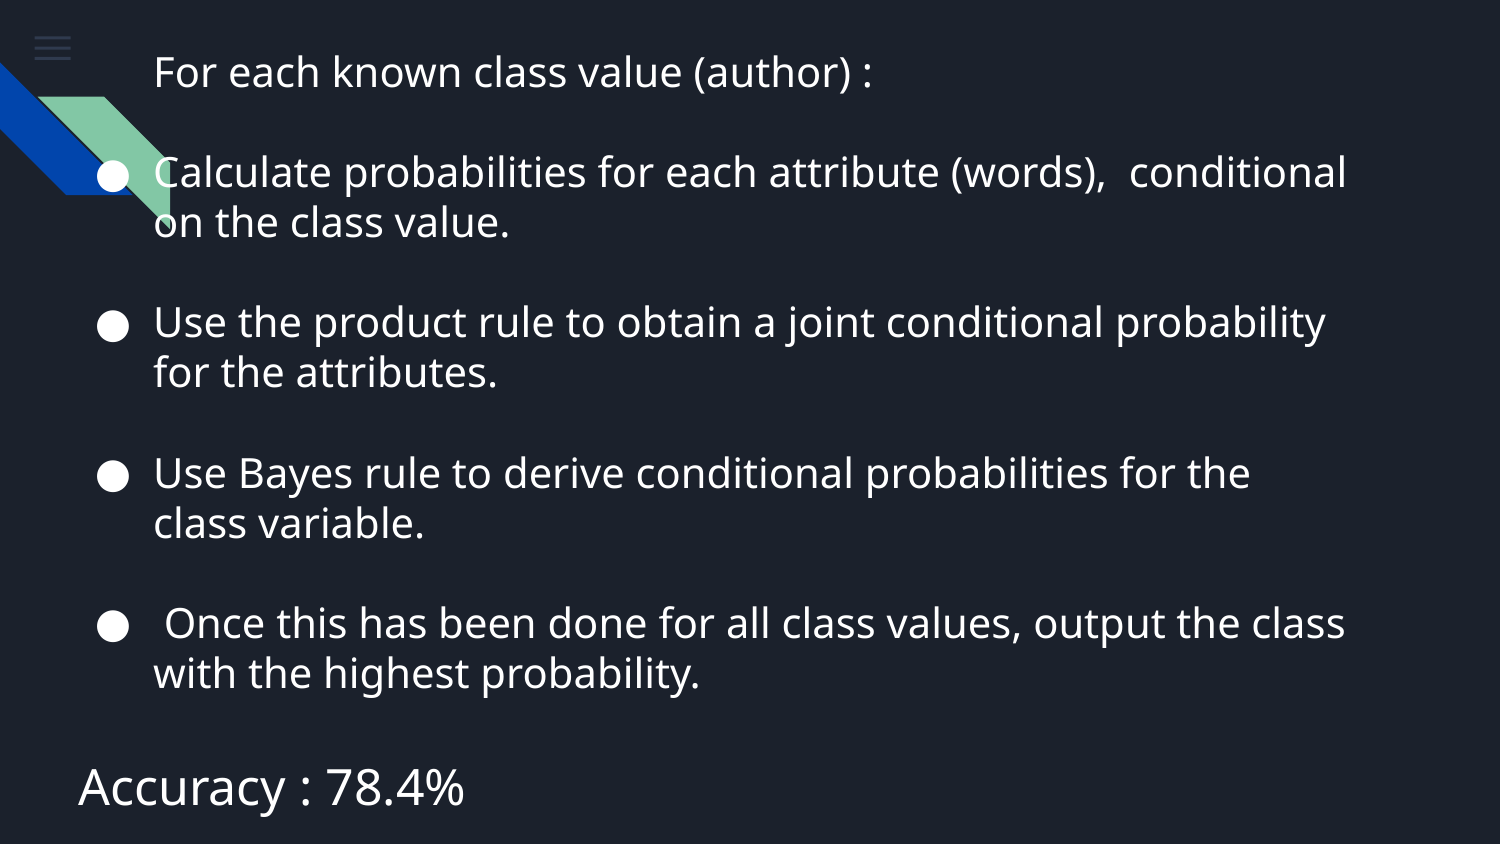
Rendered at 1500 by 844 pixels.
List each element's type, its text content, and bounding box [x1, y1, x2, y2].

list For each known class value (author) : Calculate probabilities for each attribute (words), conditional on the class value. Use the product rule to obtain a joint conditional probability for the attributes. Use Bayes rule to derive conditional probabilities for the class variable. Once this has been done for all class values, output the class with the highest probability. Accuracy : 78.4% [63, 31, 1368, 818]
